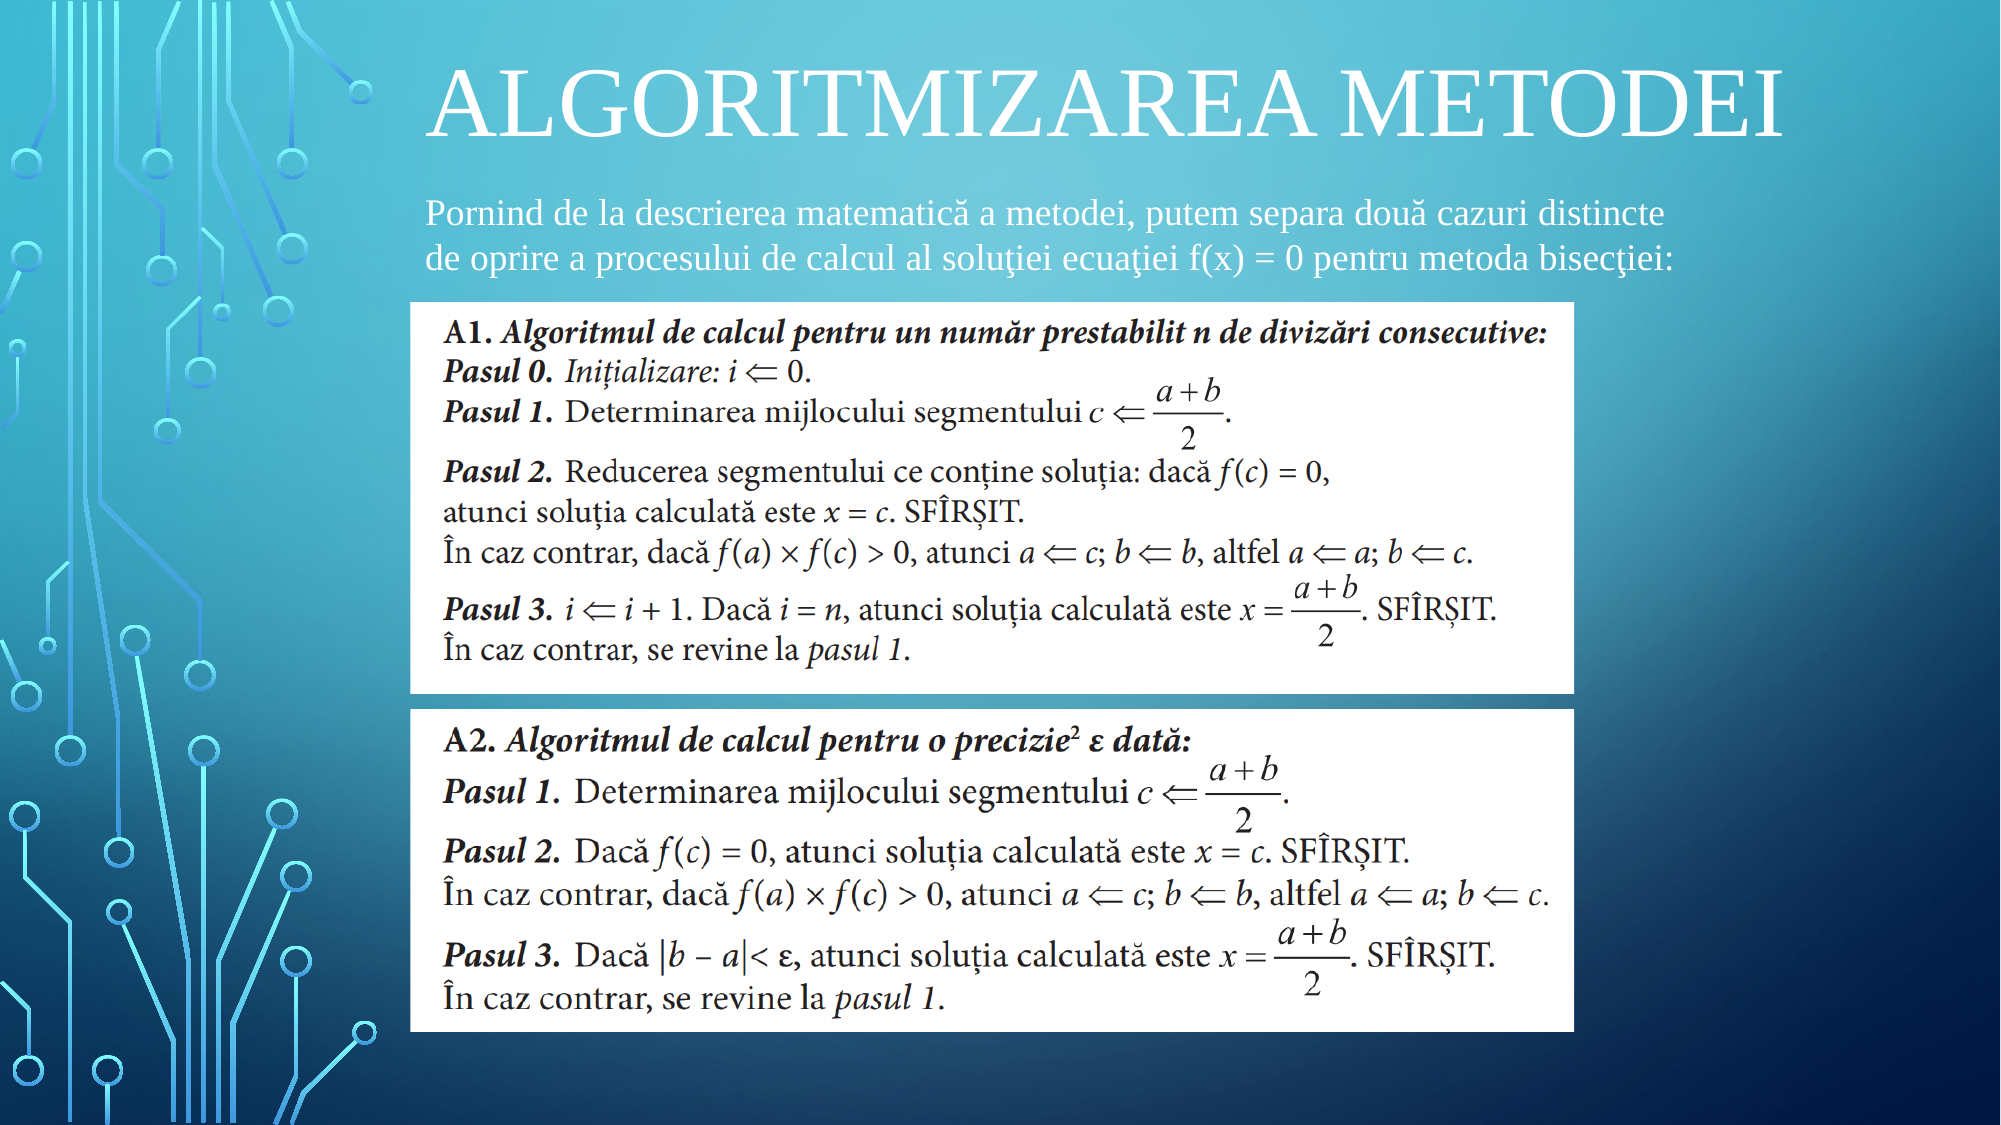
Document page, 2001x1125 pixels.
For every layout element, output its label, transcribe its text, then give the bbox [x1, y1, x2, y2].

title ALGORITMIZAREA METODEI [410, 29, 1853, 166]
text_box Pornind de la descrierea matematică a metodei, putem separa două cazuri distincte de oprire a procesului de calcul al soluţiei ecuaţiei f(x) = 0 pentru metoda bisecţiei: [410, 180, 1707, 286]
picture [410, 302, 1575, 695]
picture [410, 709, 1575, 1032]
